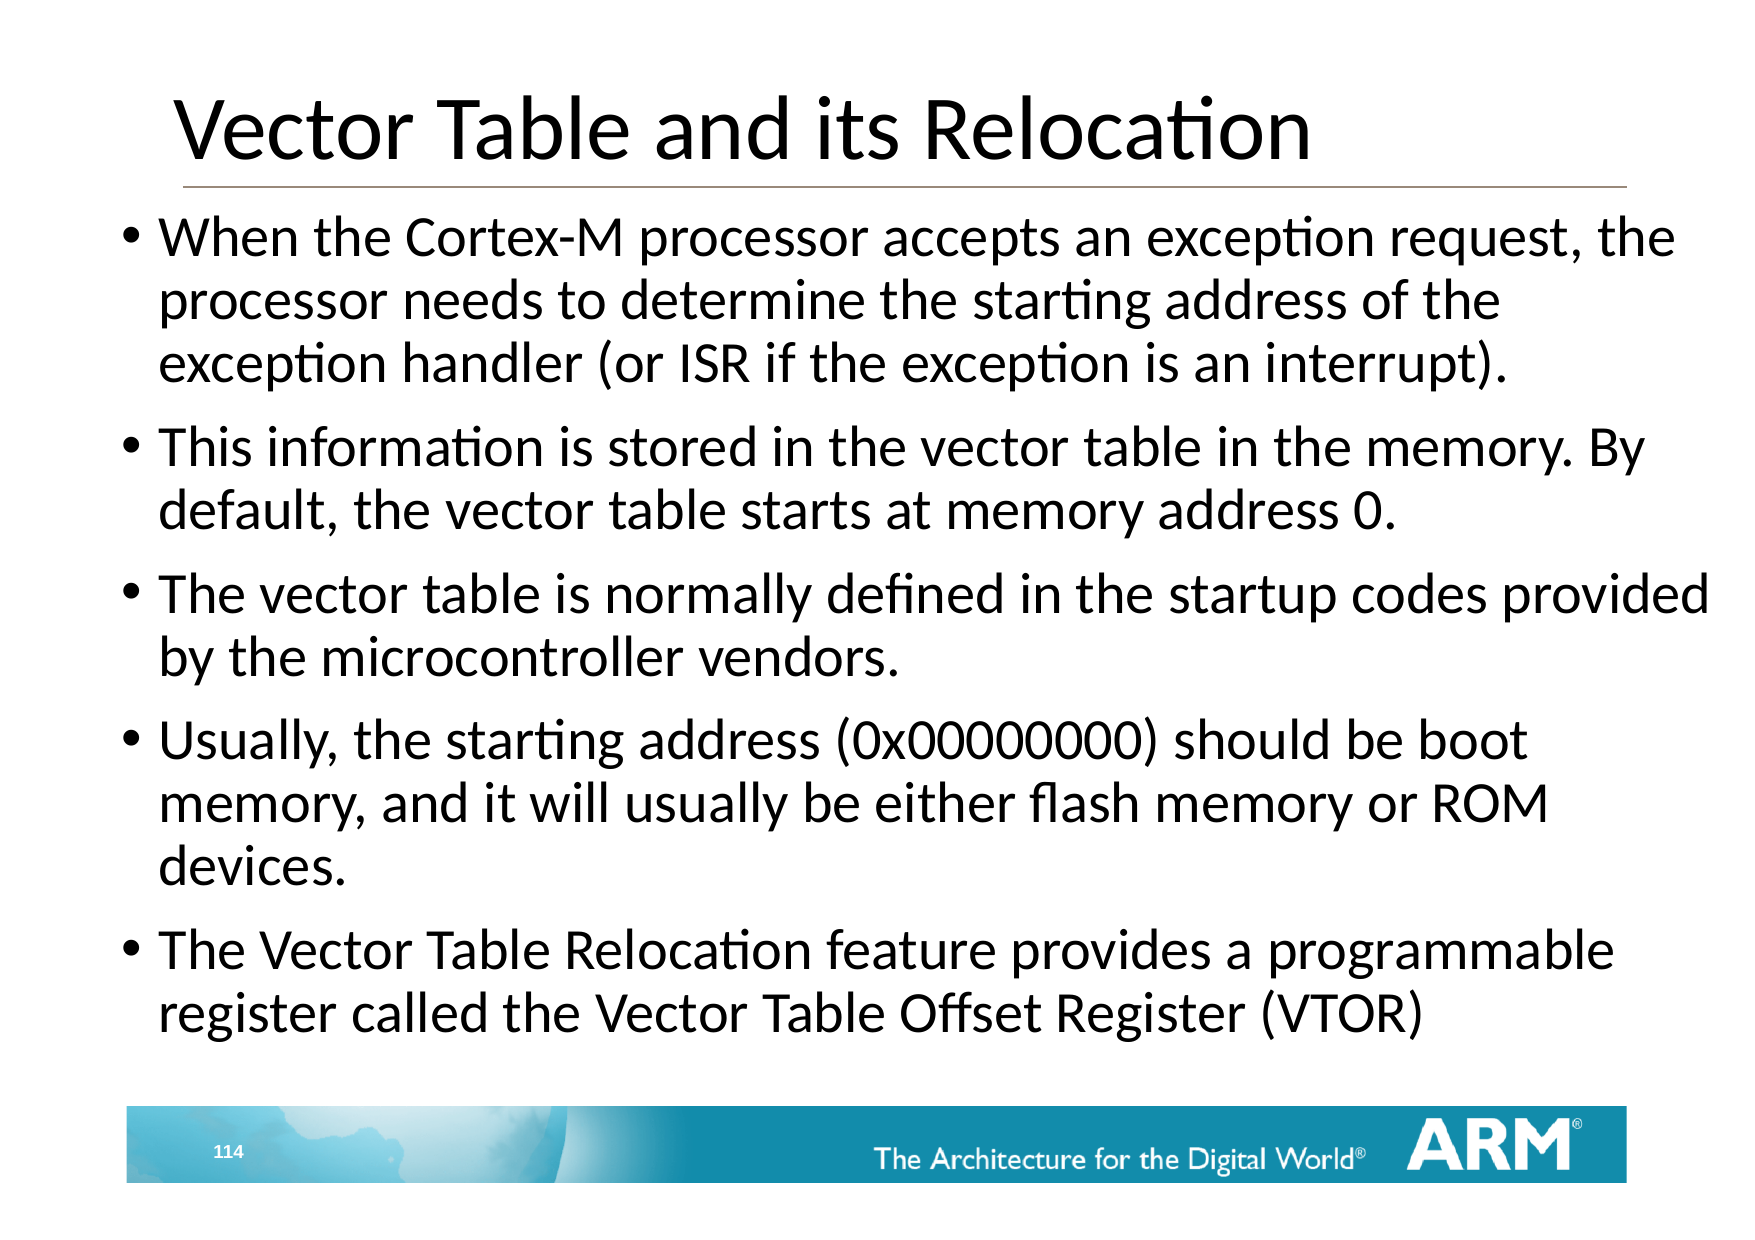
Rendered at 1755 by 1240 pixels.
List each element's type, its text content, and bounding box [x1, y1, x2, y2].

title Vector Table and its Relocation [173, 80, 1581, 172]
slide_number 114 [198, 1139, 287, 1187]
list When the Cortex-M processor accepts an exception request, the processor needs to determine the starting address of the exception handler (or ISR if the exception is an interrupt). This information is stored in the vector table in the memory. By default, the vector table starts at memory address 0. The vector table is normally defined in the startup codes provided by the microcontroller vendors. Usually, the starting address (0x00000000) should be boot memory, and it will usually be either flash memory or ROM devices. The Vector Table Relocation feature provides a programmable register called the Vector Table Offset Register (VTOR) [121, 206, 1728, 480]
picture [126, 1106, 1627, 1183]
